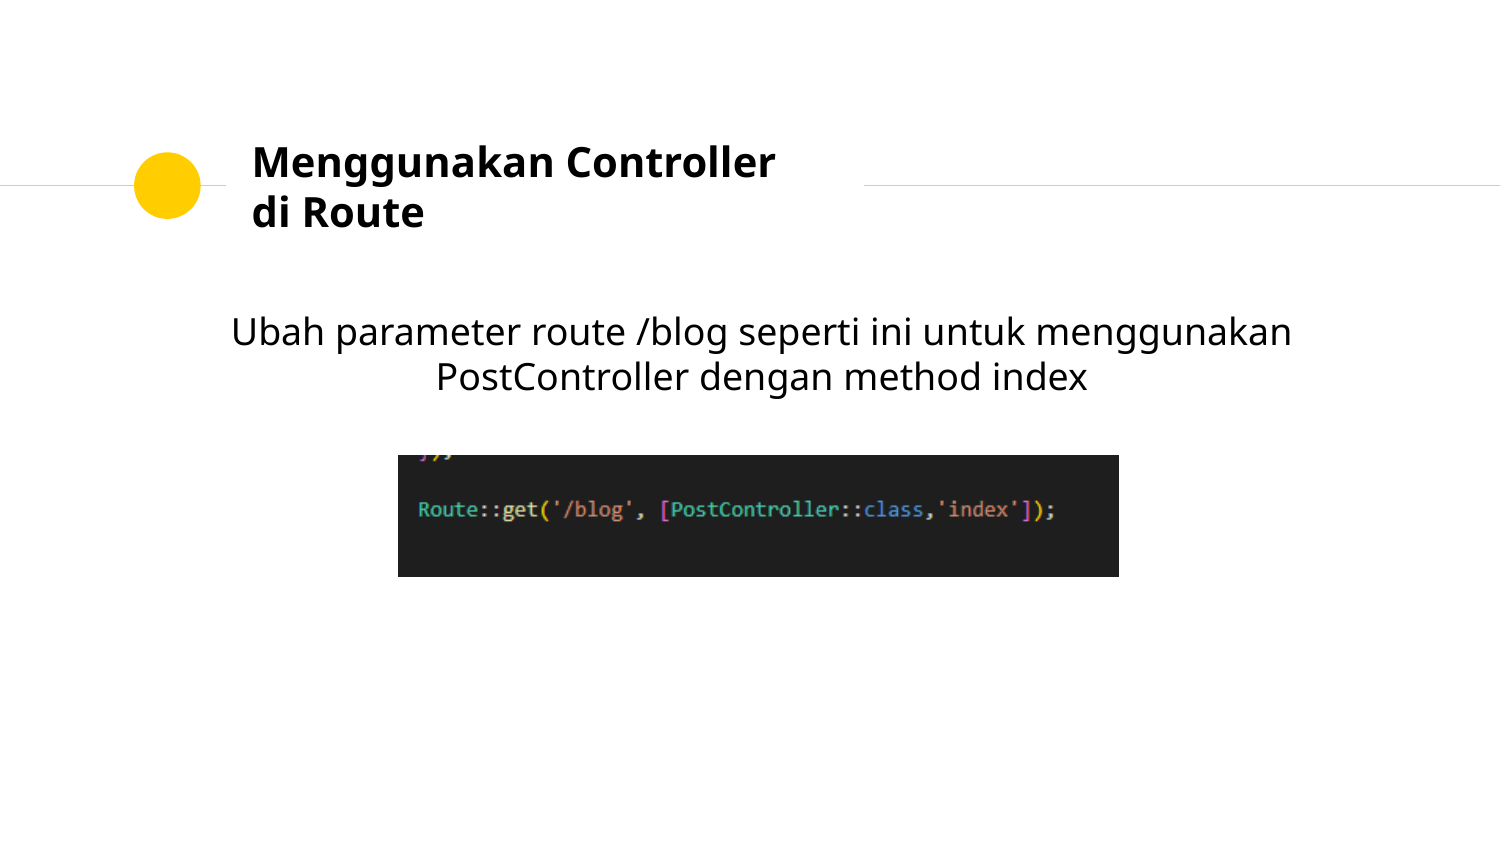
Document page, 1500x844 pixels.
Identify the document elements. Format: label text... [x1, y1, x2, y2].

title Menggunakan Controller di Route [236, 120, 873, 193]
picture [398, 455, 1120, 577]
list Ubah parameter route /blog seperti ini untuk menggunakan PostController dengan method index [191, 292, 1309, 804]
